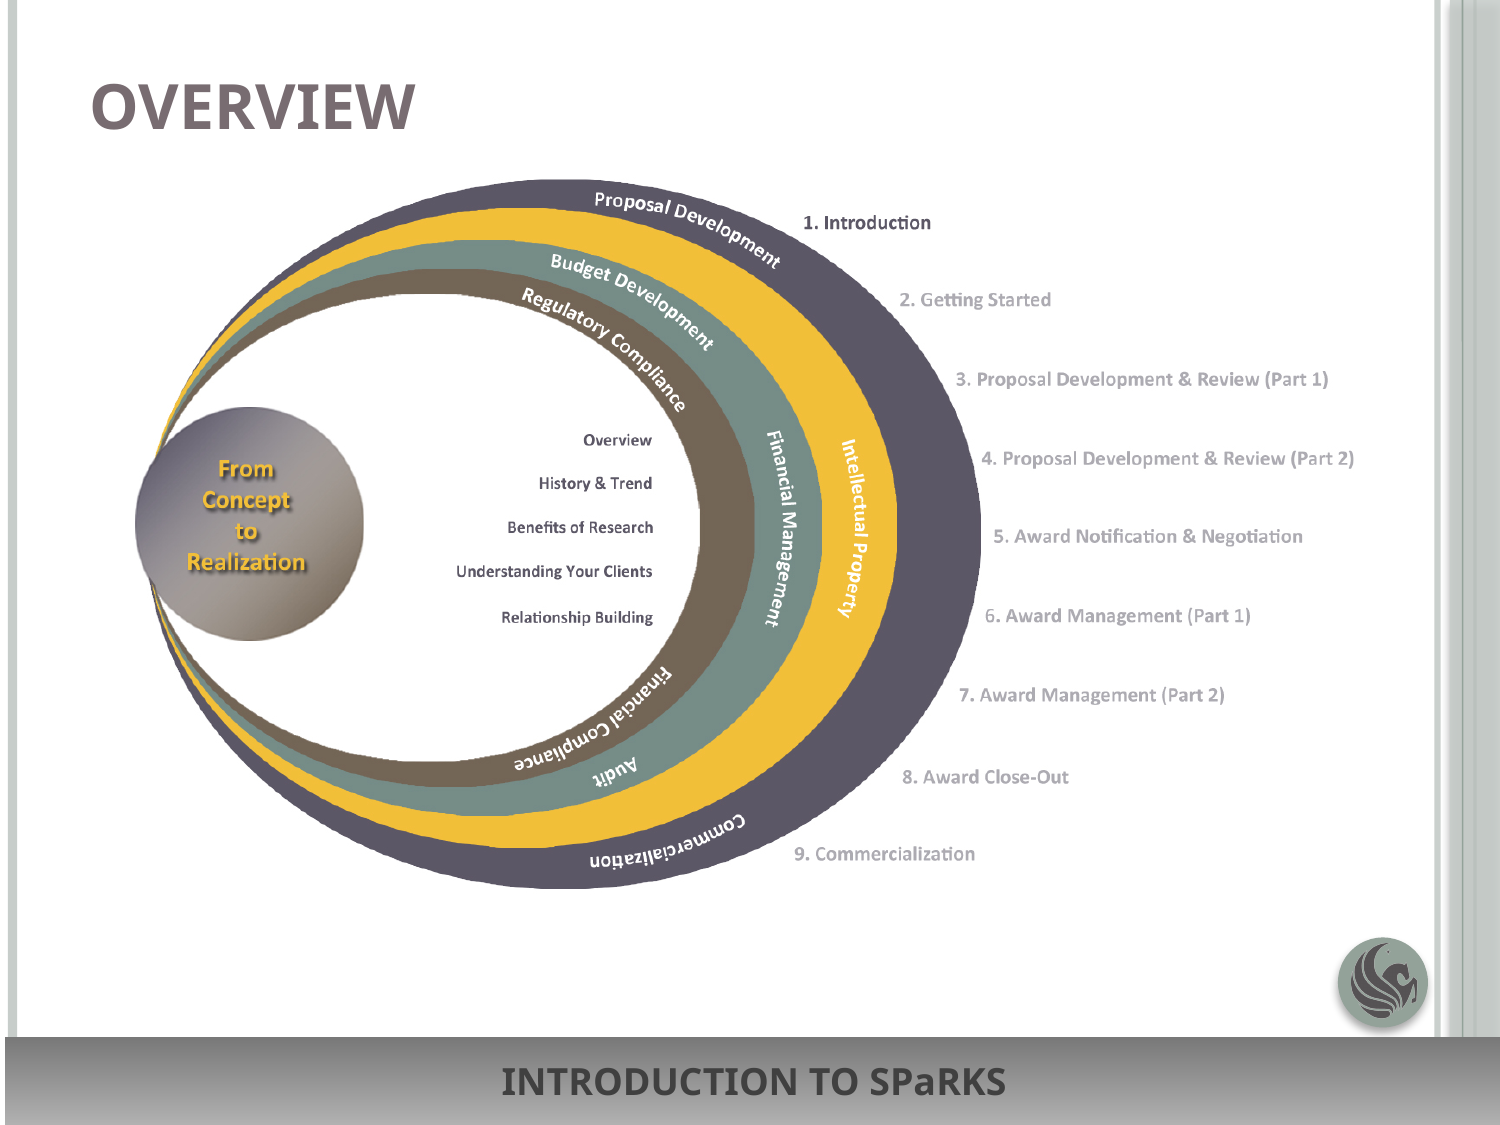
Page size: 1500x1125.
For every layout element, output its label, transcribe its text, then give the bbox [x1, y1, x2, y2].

text_box INTRODUCTION TO SPaRKS [23, 1050, 1486, 1110]
picture [1350, 943, 1419, 1020]
picture [111, 142, 1366, 938]
title OVERVIEW [75, 45, 1300, 150]
